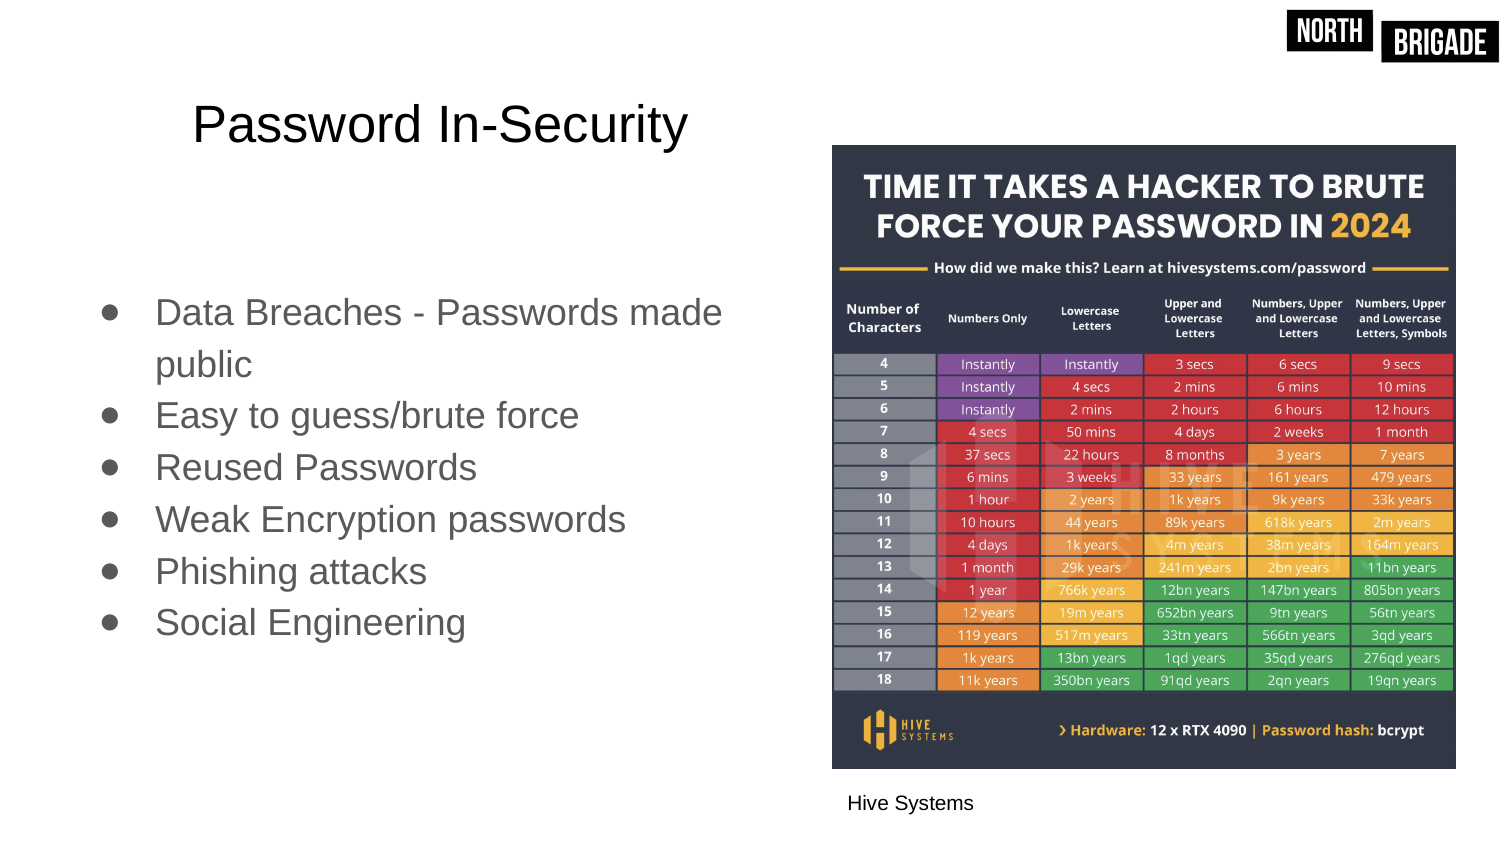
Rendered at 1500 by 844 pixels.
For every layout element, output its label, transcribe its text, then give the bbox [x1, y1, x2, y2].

title Password In-Security [177, 75, 728, 170]
list Data Breaches - Passwords made public Easy to guess/brute force Reused Passwords Weak Encryption passwords Phishing attacks Social Engineering [64, 266, 807, 827]
picture [831, 145, 1456, 769]
picture [1274, 0, 1500, 76]
text_box Hive Systems [832, 776, 1393, 837]
